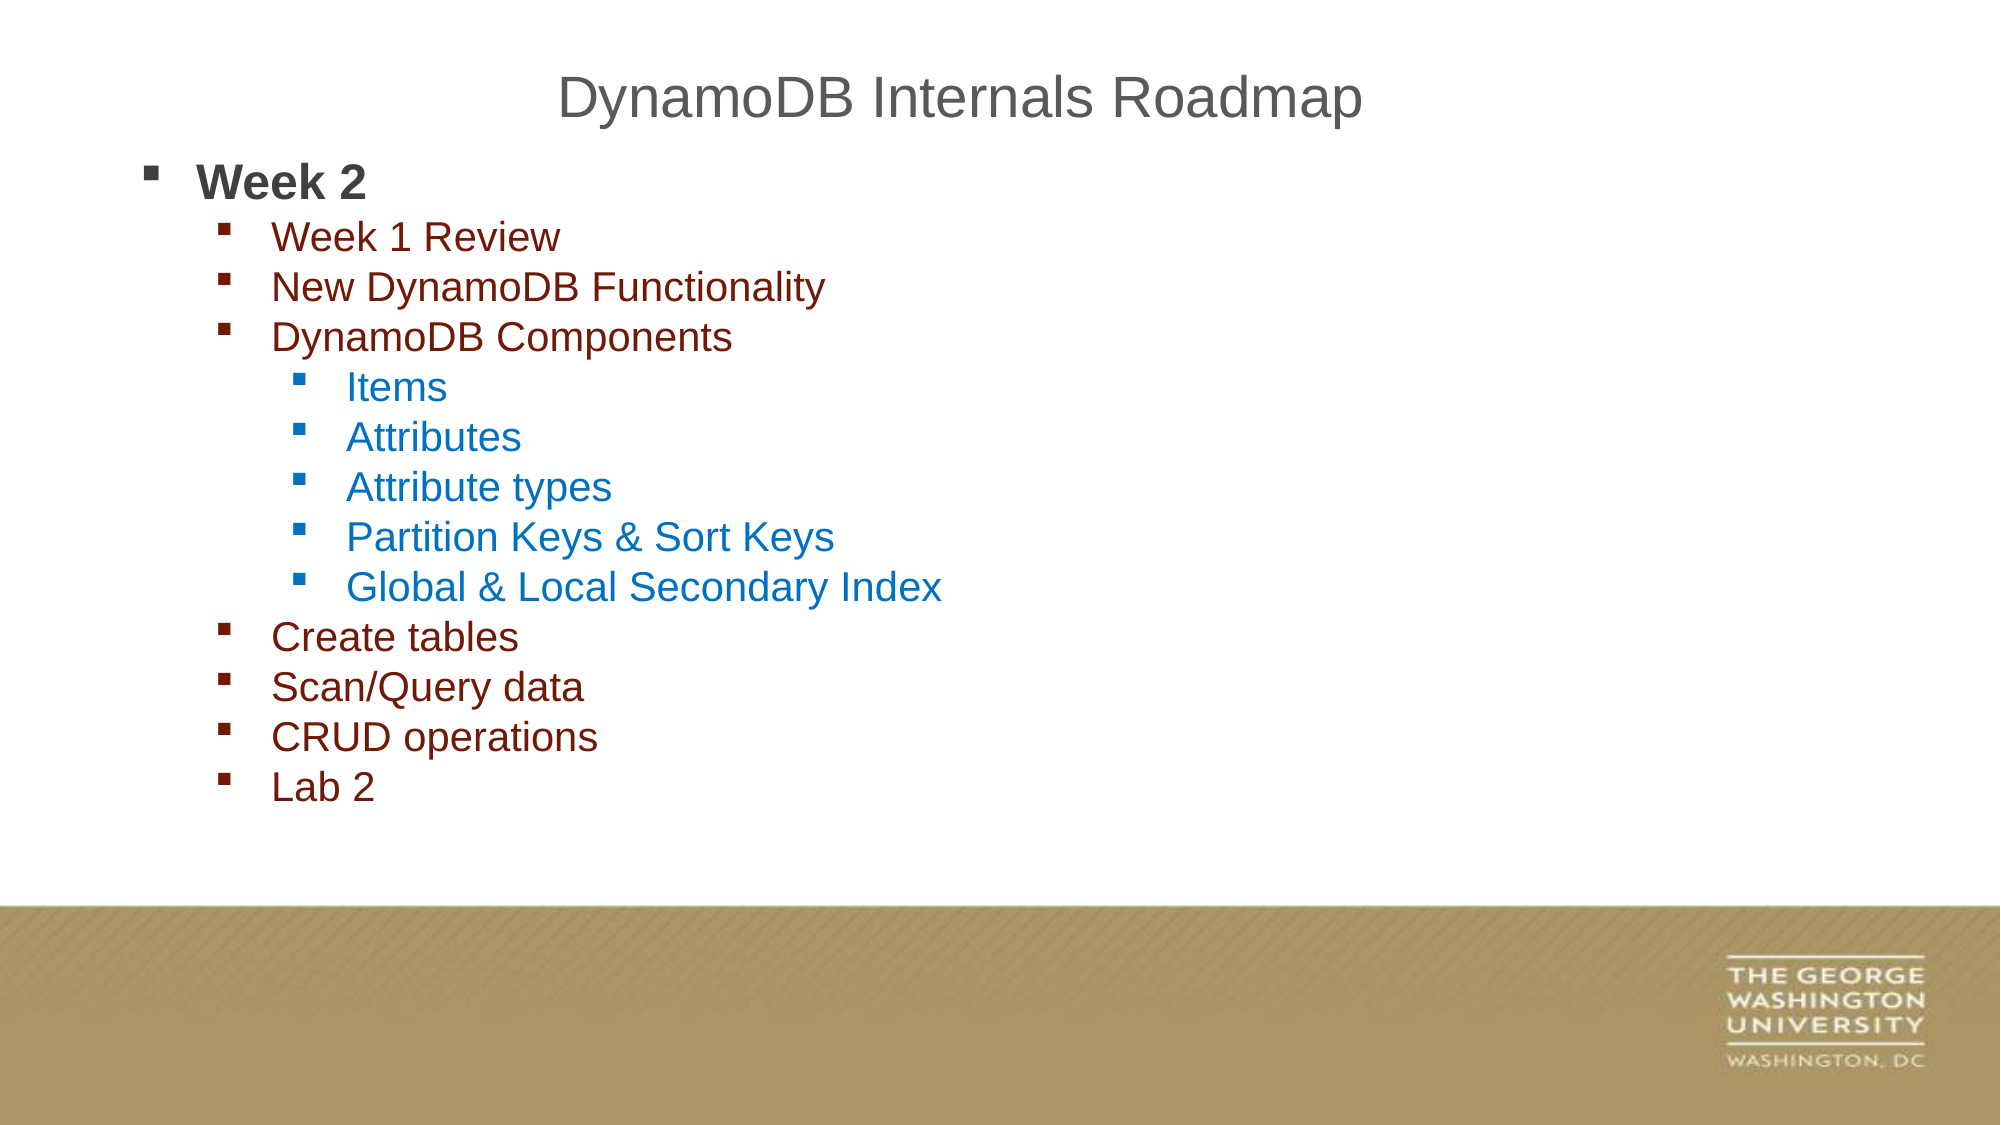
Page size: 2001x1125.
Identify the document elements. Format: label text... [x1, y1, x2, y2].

text_box Week 2 Week 1 Review New DynamoDB Functionality DynamoDB Components Items Attributes Attribute types Partition Keys & Sort Keys Global & Local Secondary Index Create tables Scan/Query data CRUD operations Lab 2 [124, 142, 1687, 862]
title DynamoDB Internals Roadmap [422, 51, 1533, 142]
picture [0, 0, 2000, 1125]
